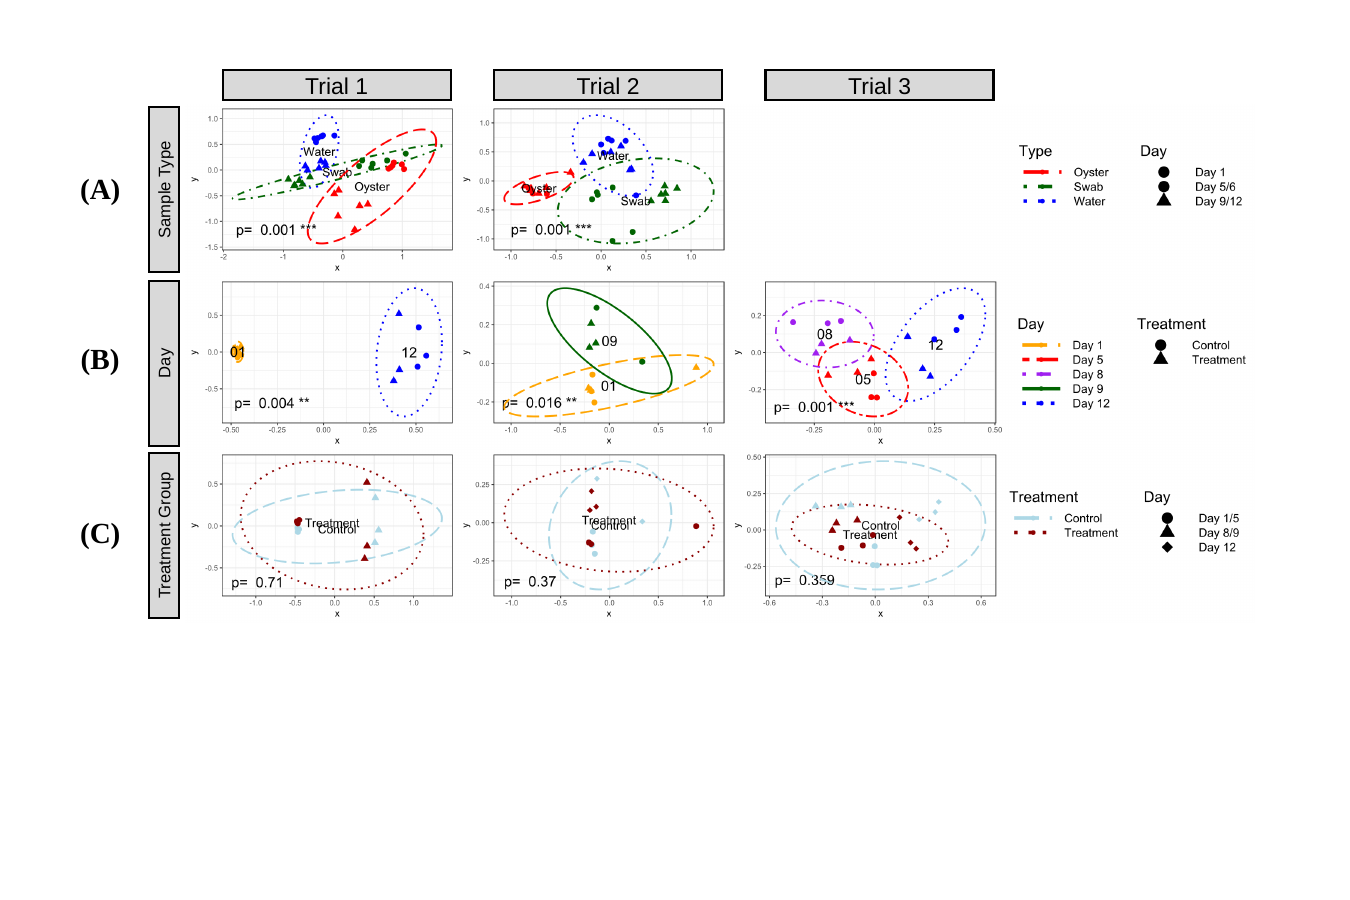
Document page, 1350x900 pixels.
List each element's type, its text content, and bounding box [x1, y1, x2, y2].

picture [185, 104, 1255, 623]
text_box Trial 3 [764, 69, 995, 101]
text_box Treatment Group [148, 452, 180, 619]
text_box (A) [62, 163, 138, 216]
text_box Day [148, 280, 180, 447]
text_box (B) [62, 334, 138, 387]
text_box Sample Type [148, 106, 180, 273]
text_box Trial 2 [493, 69, 723, 101]
text_box Trial 1 [222, 69, 452, 101]
text_box (C) [62, 508, 138, 561]
